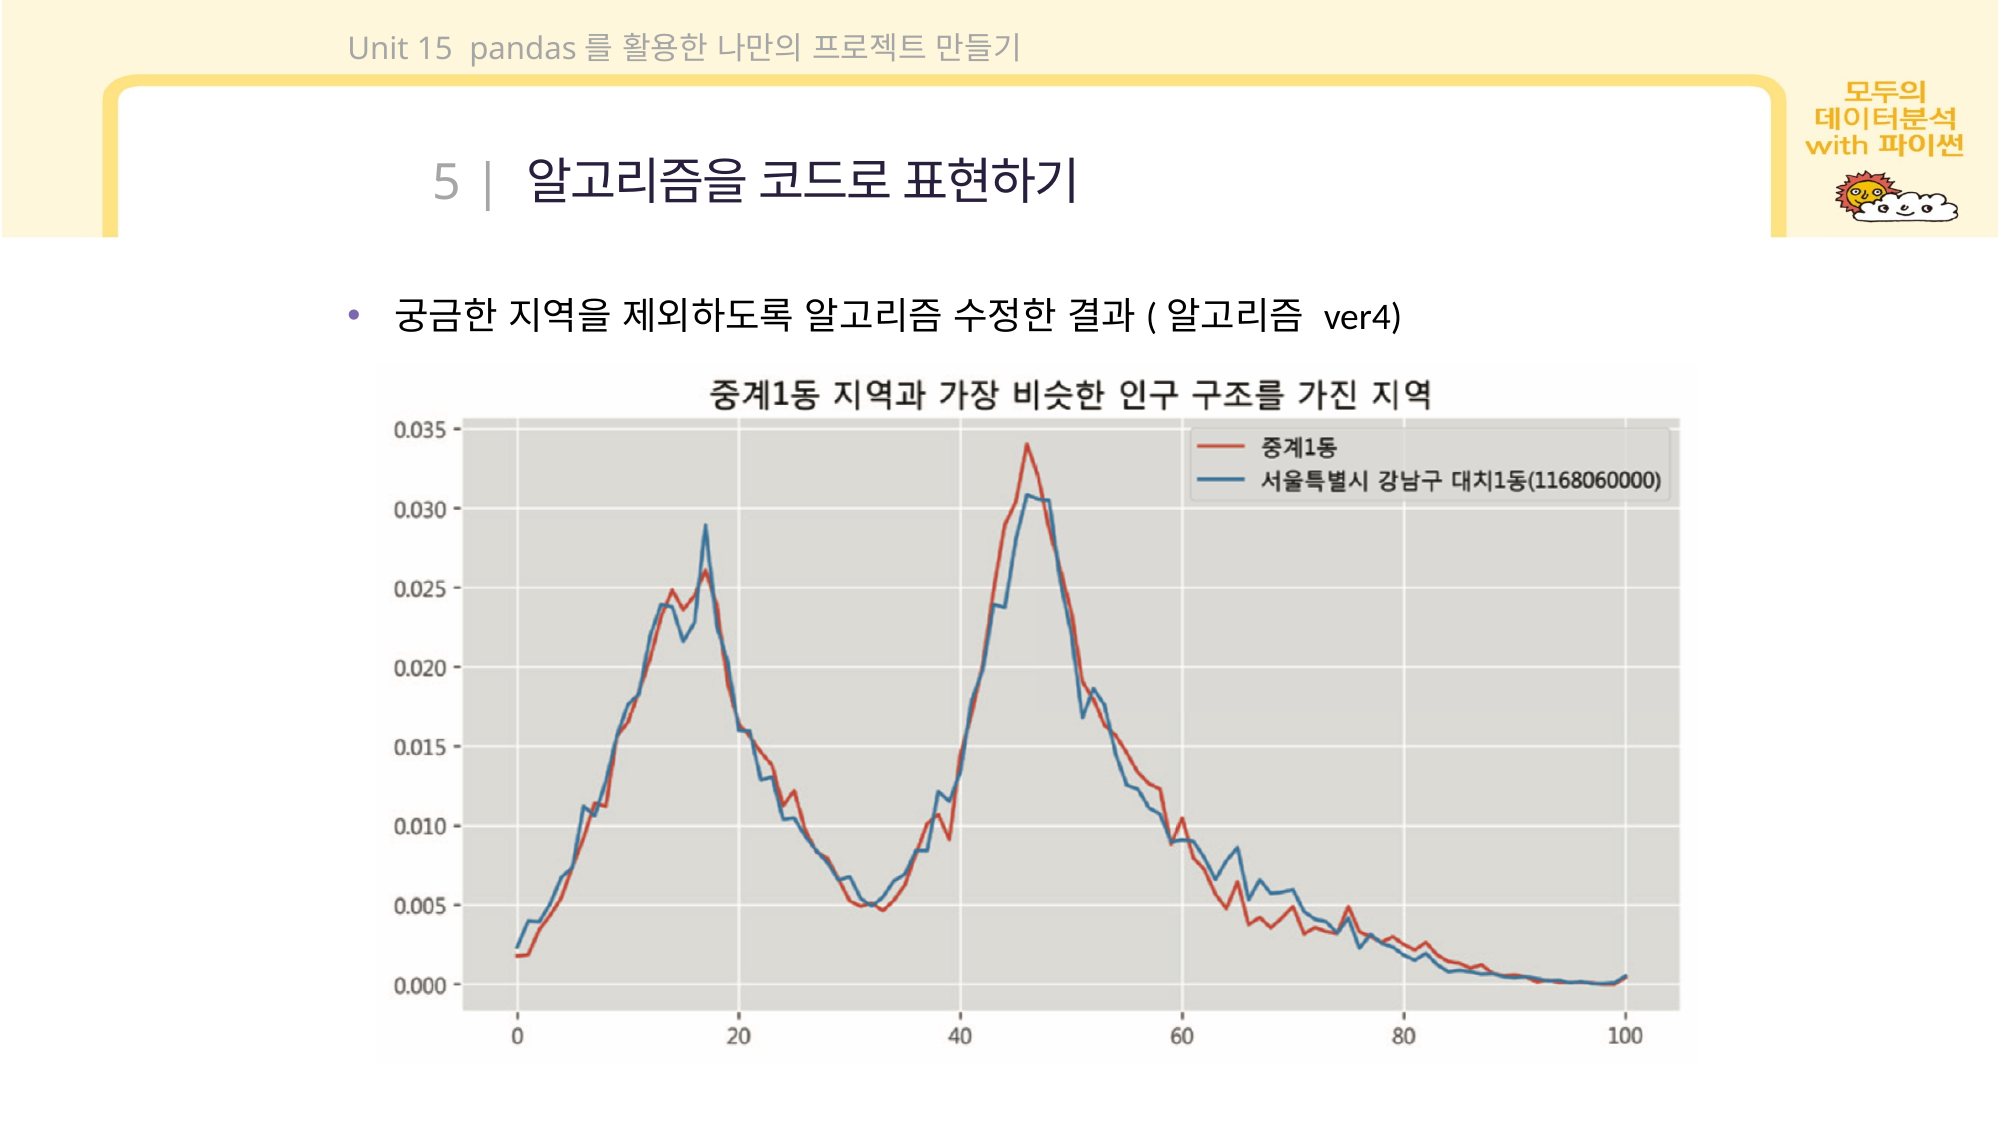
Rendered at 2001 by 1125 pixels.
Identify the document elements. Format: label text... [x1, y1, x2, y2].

text_box 궁금한 지역을 제외하도록 알고리즘 수정한 결과(알고리즘 ver4) [332, 239, 1793, 447]
text_box 5 | 알고리즘을 코드로 표현하기 [418, 102, 1750, 217]
text_box Unit 15 pandas를 활용한 나만의 프로젝트 만들기 [332, 0, 1383, 74]
picture [2, 0, 1998, 1125]
